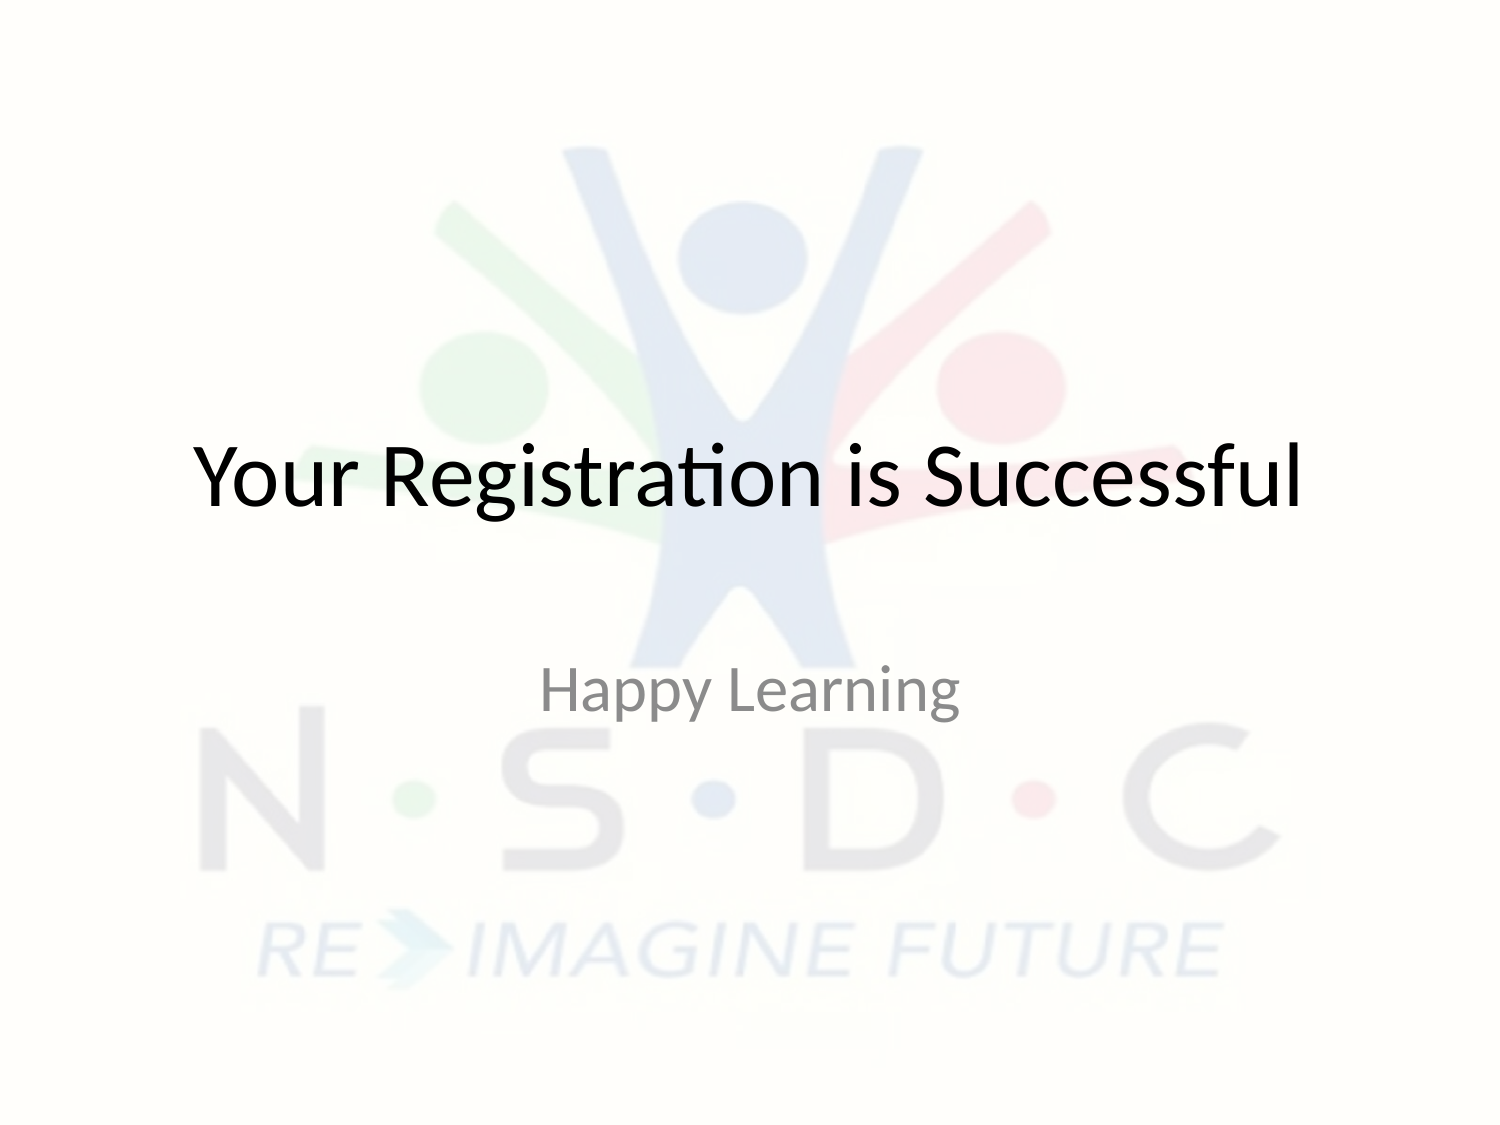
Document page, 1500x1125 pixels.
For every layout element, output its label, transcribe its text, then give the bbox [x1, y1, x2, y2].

subtitle Happy Learning [225, 637, 1275, 925]
title Your Registration is Successful [112, 349, 1388, 591]
